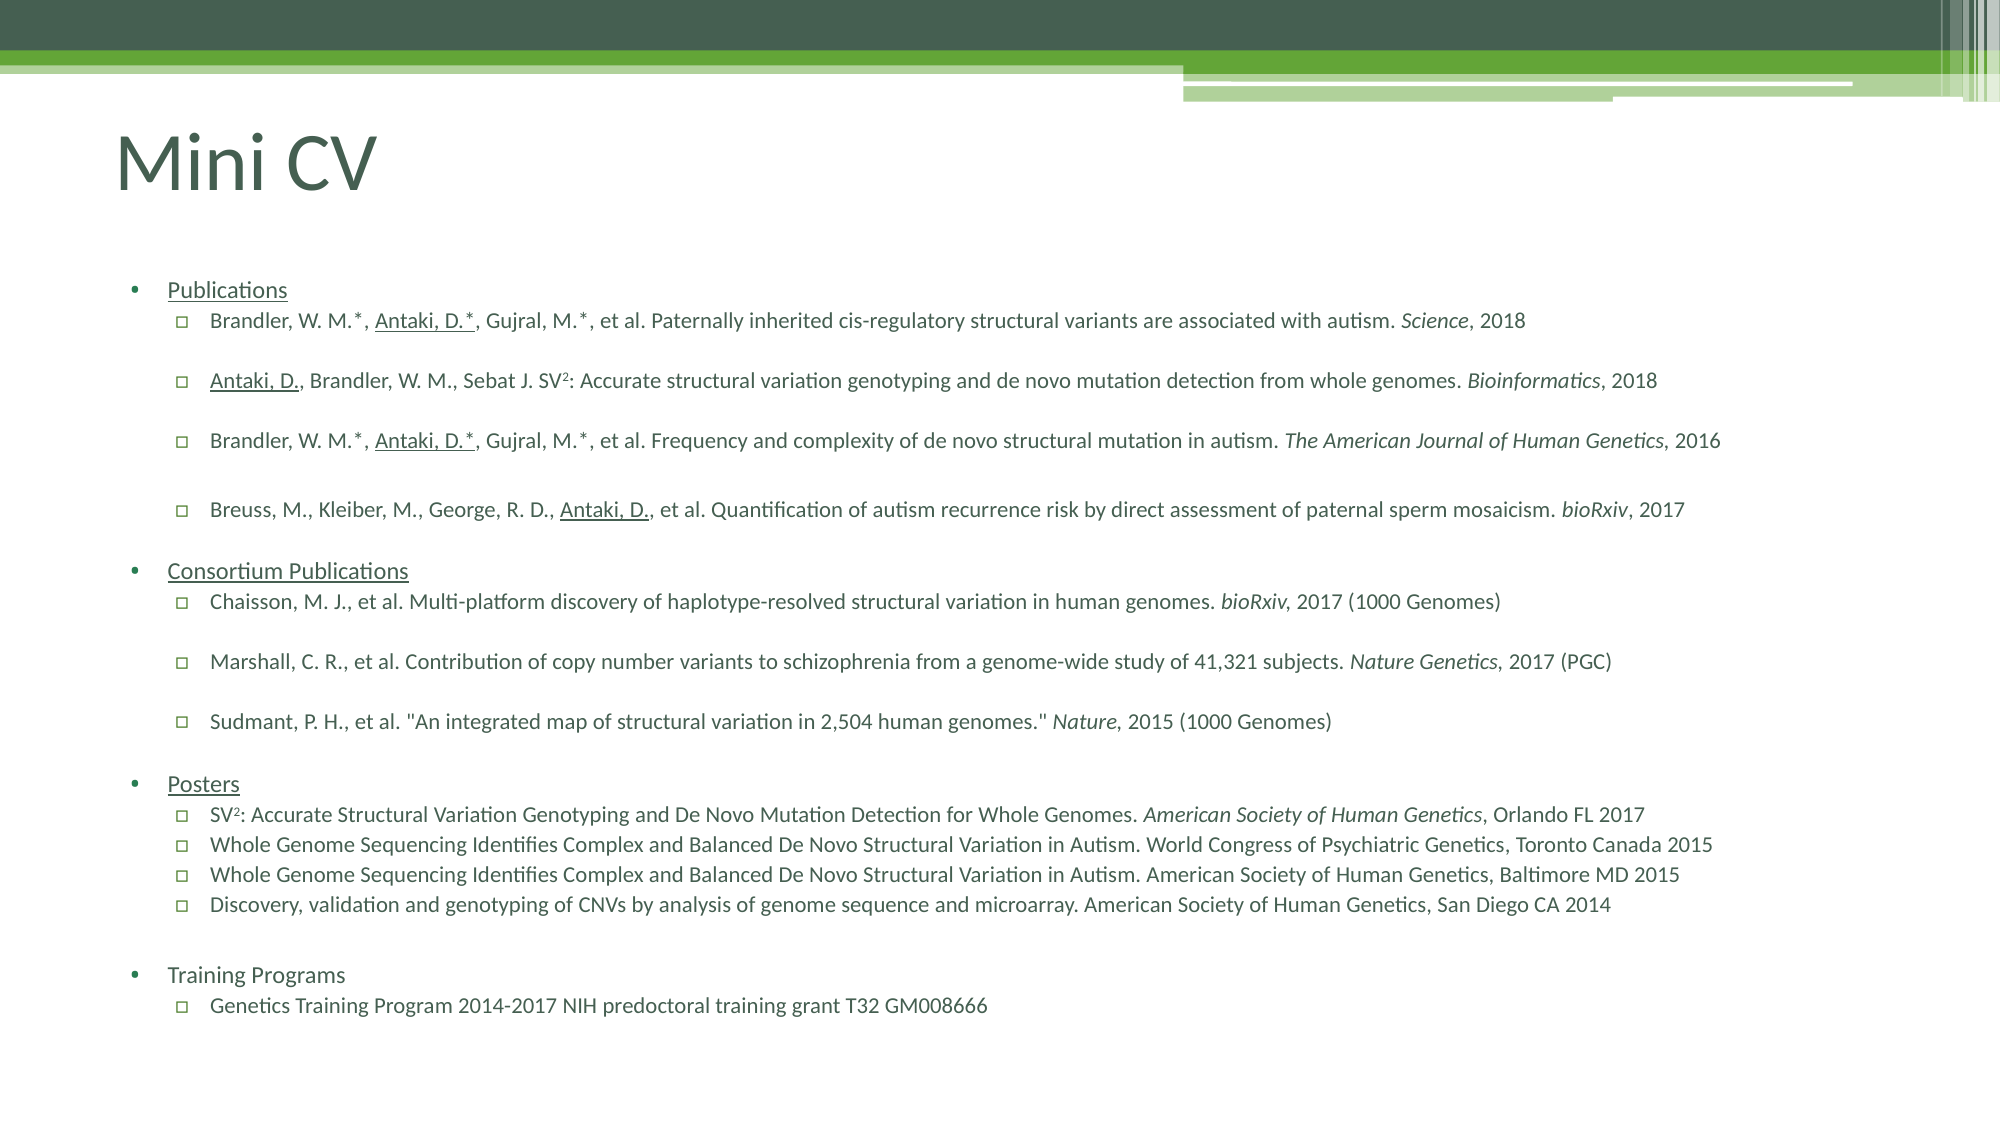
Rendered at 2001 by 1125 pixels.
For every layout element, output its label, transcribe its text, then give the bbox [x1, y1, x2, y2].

title Mini CV [99, 69, 1900, 245]
list Publications Brandler, W. M.*, Antaki, D.*, Gujral, M.*, et al. Paternally inherited cis-regulatory structural variants are associated with autism. Science, 2018 Antaki, D., Brandler, W. M., Sebat J. SV2: Accurate structural variation genotyping and de novo mutation detection from whole genomes. Bioinformatics, 2018 Brandler, W. M.*, Antaki, D.*, Gujral, M.*, et al. Frequency and complexity of de novo structural mutation in autism. The American Journal of Human Genetics, 2016 Breuss, M., Kleiber, M., George, R. D., Antaki, D., et al. Quantification of autism recurrence risk by direct assessment of paternal sperm mosaicism. bioRxiv, 2017 Consortium Publications Chaisson, M. J., et al. Multi-platform​​ discovery​​ of​​ haplotype-resolved structural​​ variation​​ in​​ human​​ genomes. bioRxiv, 2017 (1000 Genomes) Marshall, C. R., et al. Contribution of copy number variants to schizophrenia from a genome-wide study of 41,321 subjects. Nature Genetics, 2017 (PGC) Sudmant, P. H., et al. "An integrated map of structural variation in 2,504 human genomes." Nature, 2015 (1000 Genomes) Posters SV2: Accurate Structural Variation Genotyping and De Novo Mutation Detection for Whole Genomes. American Society of Human Genetics, Orlando FL 2017 Whole Genome Sequencing Identifies Complex and Balanced De Novo Structural Variation in Autism. World Congress of Psychiatric Genetics, Toronto Canada 2015 Whole Genome Sequencing Identifies Complex and Balanced De Novo Structural Variation in Autism. American Society of Human Genetics, Baltimore MD 2015 Discovery, validation and genotyping of CNVs by analysis of genome sequence and microarray. American Society of Human Genetics, San Diego CA 2014 Training Programs Genetics Training Program 2014-2017 NIH predoctoral training grant T32 GM008666 [99, 266, 1900, 1056]
